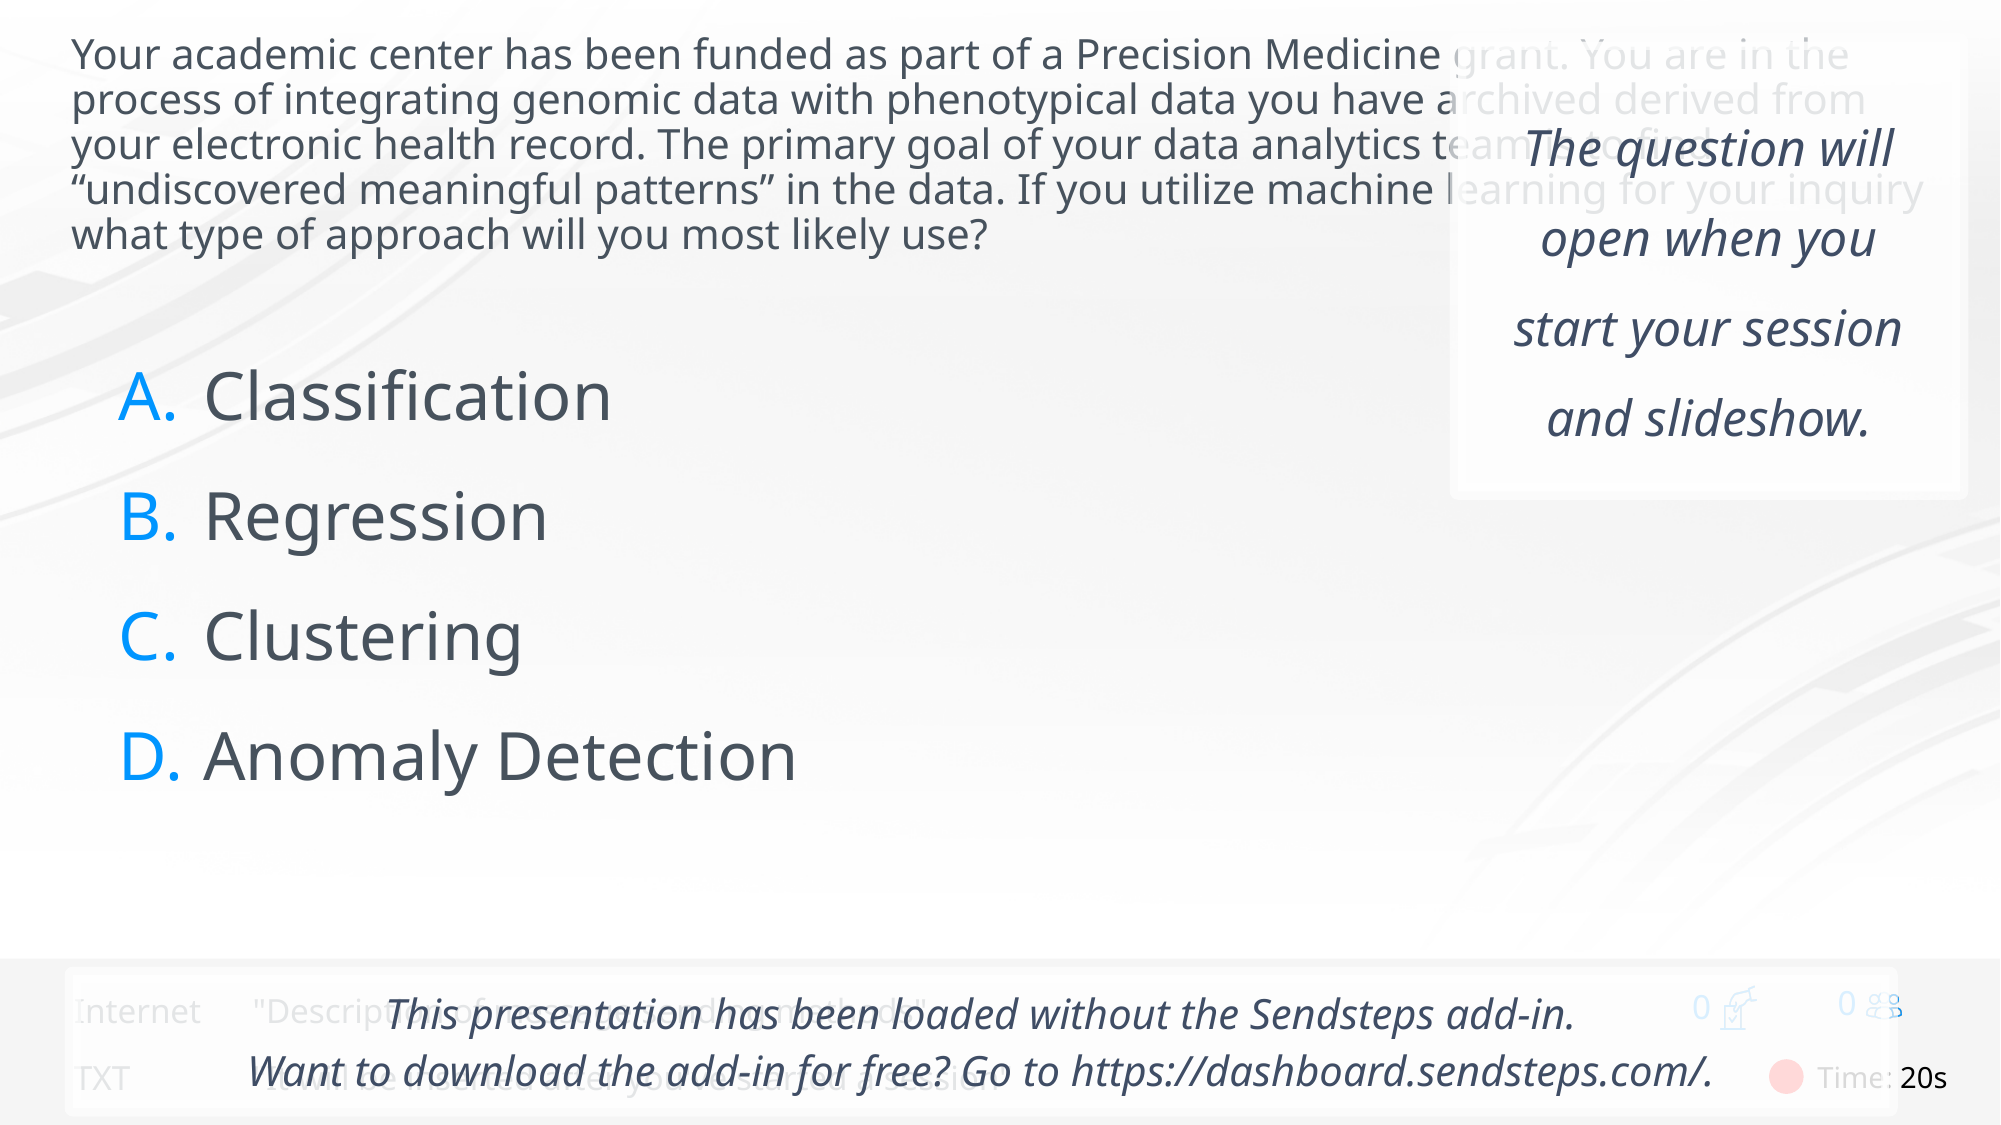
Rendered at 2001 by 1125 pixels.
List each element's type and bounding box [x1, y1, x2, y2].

text_box [1763, 984, 1902, 1024]
text_box [1618, 983, 1757, 1032]
picture [0, 0, 2000, 1125]
text_box [1755, 1046, 1986, 1108]
